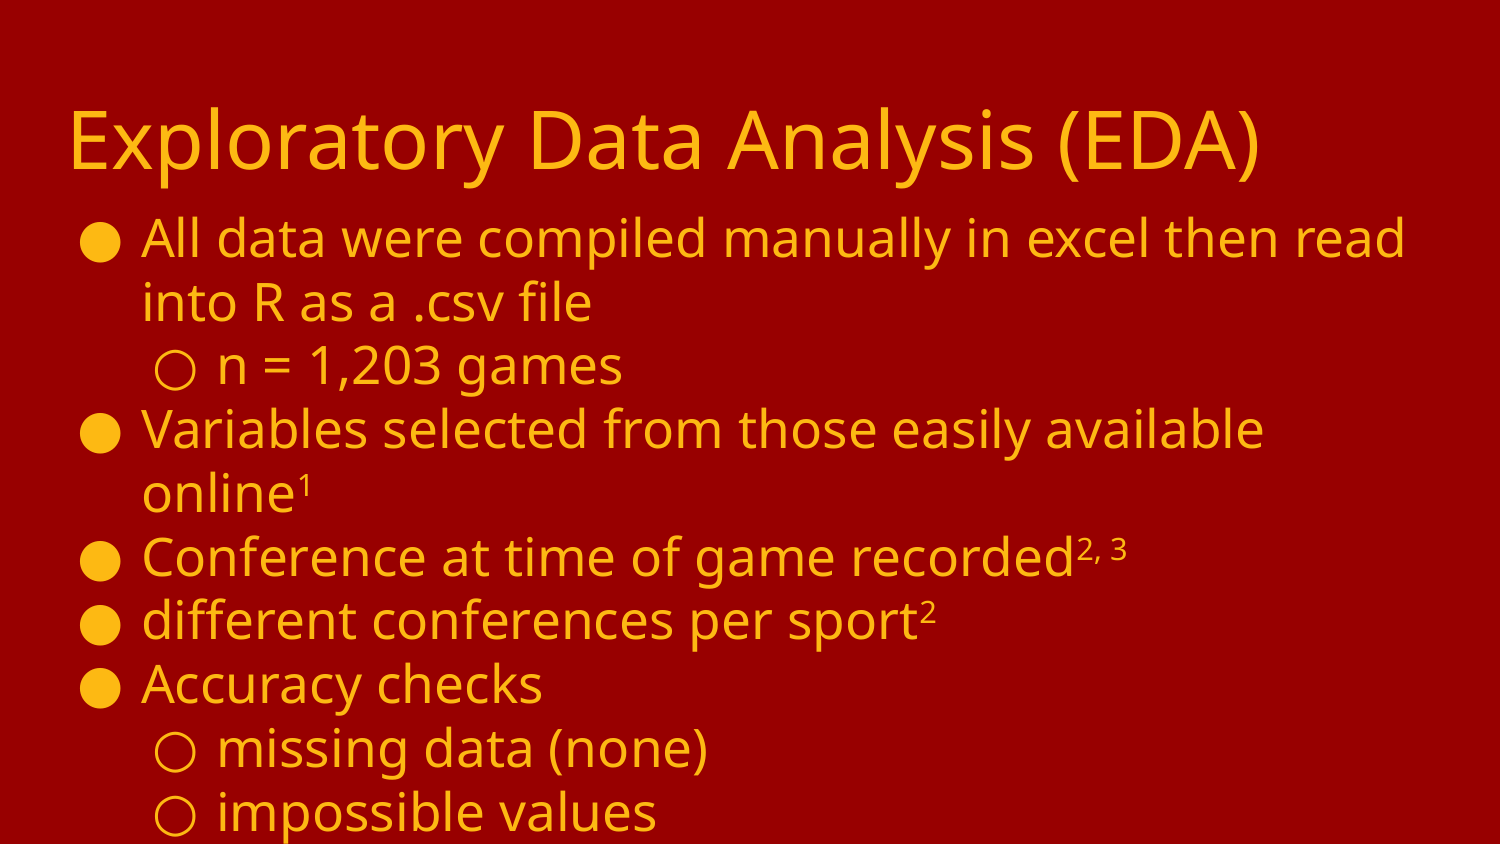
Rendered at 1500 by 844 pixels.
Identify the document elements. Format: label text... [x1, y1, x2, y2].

title Exploratory Data Analysis (EDA) [51, 72, 1449, 167]
list All data were compiled manually in excel then read into R as a .csv file n = 1,203 games Variables selected from those easily available online1 Conference at time of game recorded2, 3 different conferences per sport2 Accuracy checks missing data (none) impossible values similar values (Northern Iowa vs. Northern Illinois, MVC vs. MAC, etc.) [51, 189, 1449, 844]
